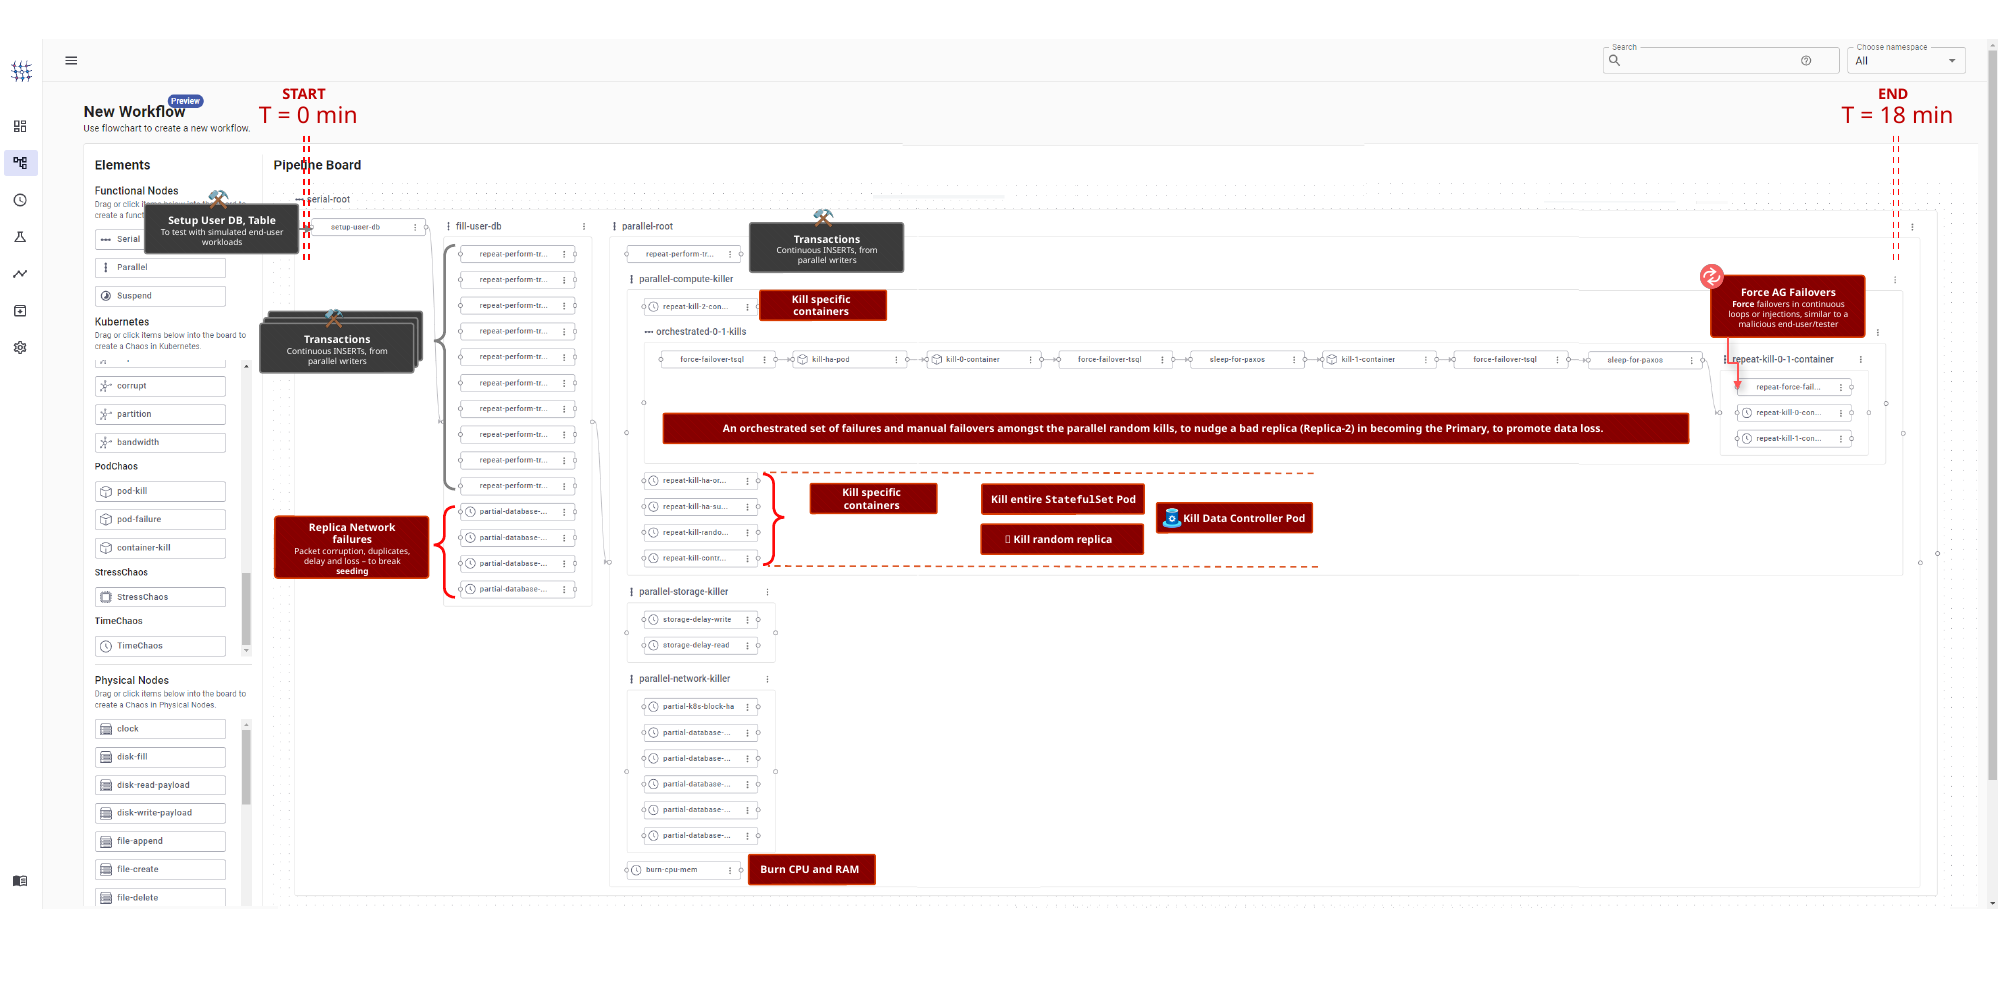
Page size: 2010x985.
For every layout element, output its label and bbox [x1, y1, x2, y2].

text_box [0, 39, 1999, 909]
